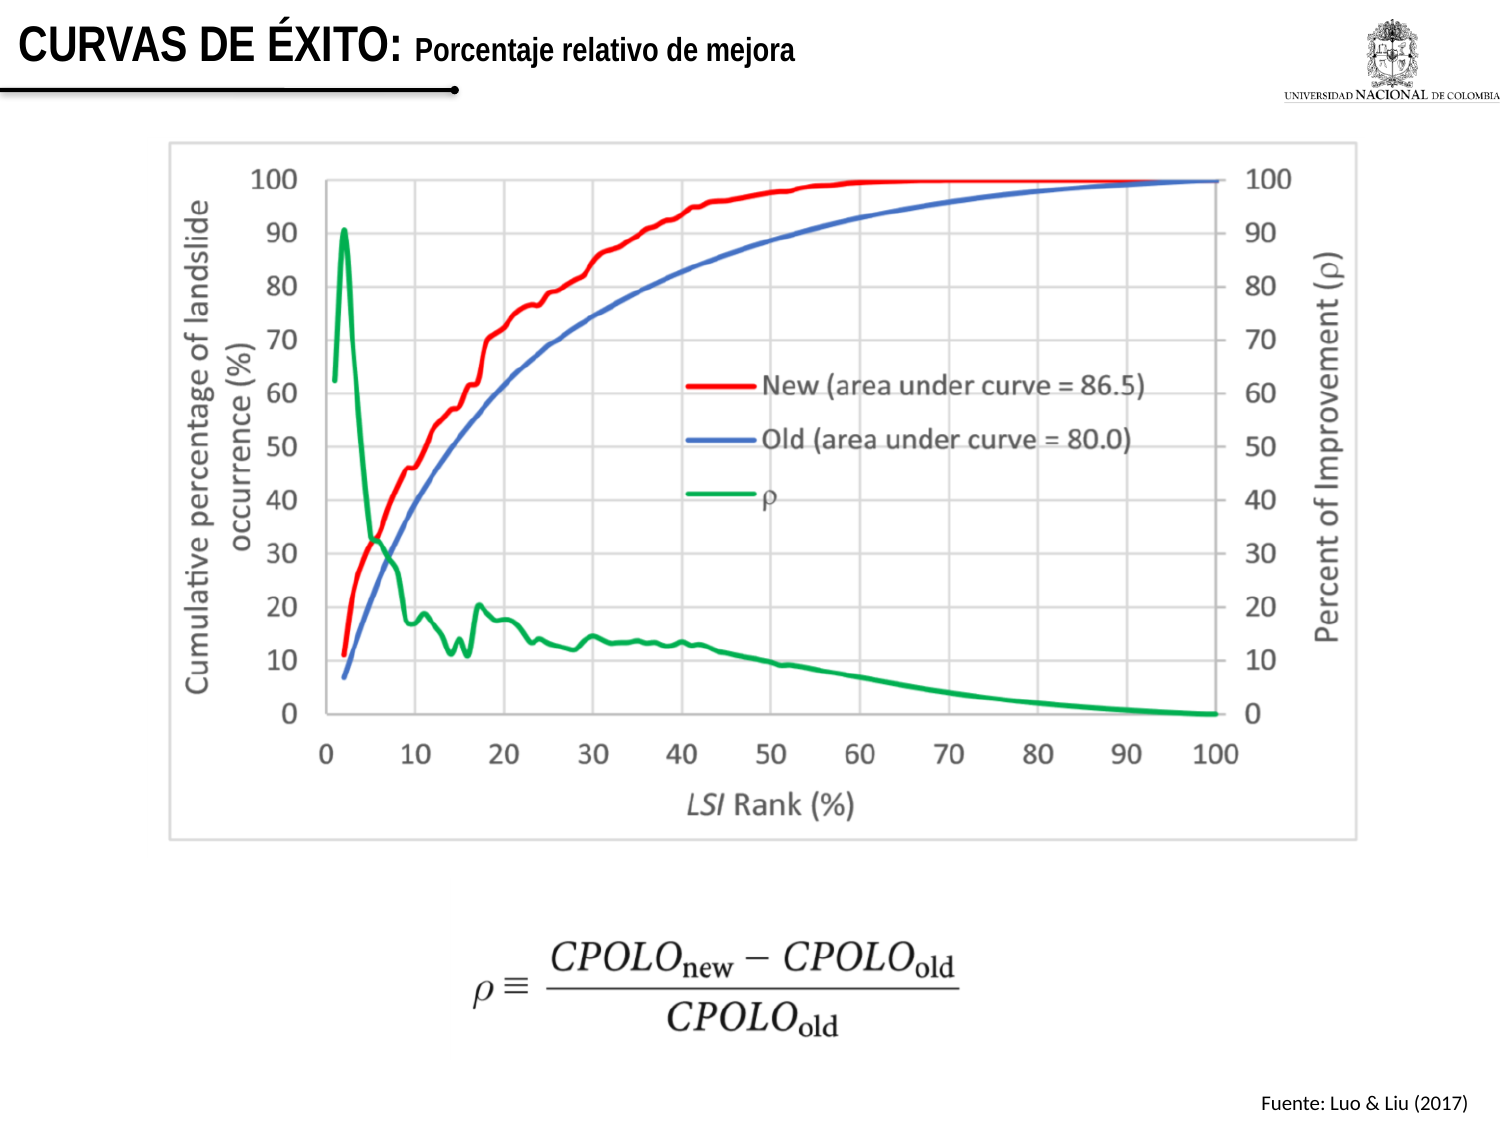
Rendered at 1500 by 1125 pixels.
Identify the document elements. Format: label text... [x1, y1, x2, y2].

picture [147, 136, 1366, 858]
picture [1283, 18, 1500, 106]
text_box CURVAS DE ÉXITO: Porcentaje relativo de mejora [4, 4, 811, 119]
text_box Fuente: Luo & Liu (2017) [1246, 1082, 1484, 1122]
text_box [0, 85, 459, 95]
picture [450, 878, 1005, 1060]
